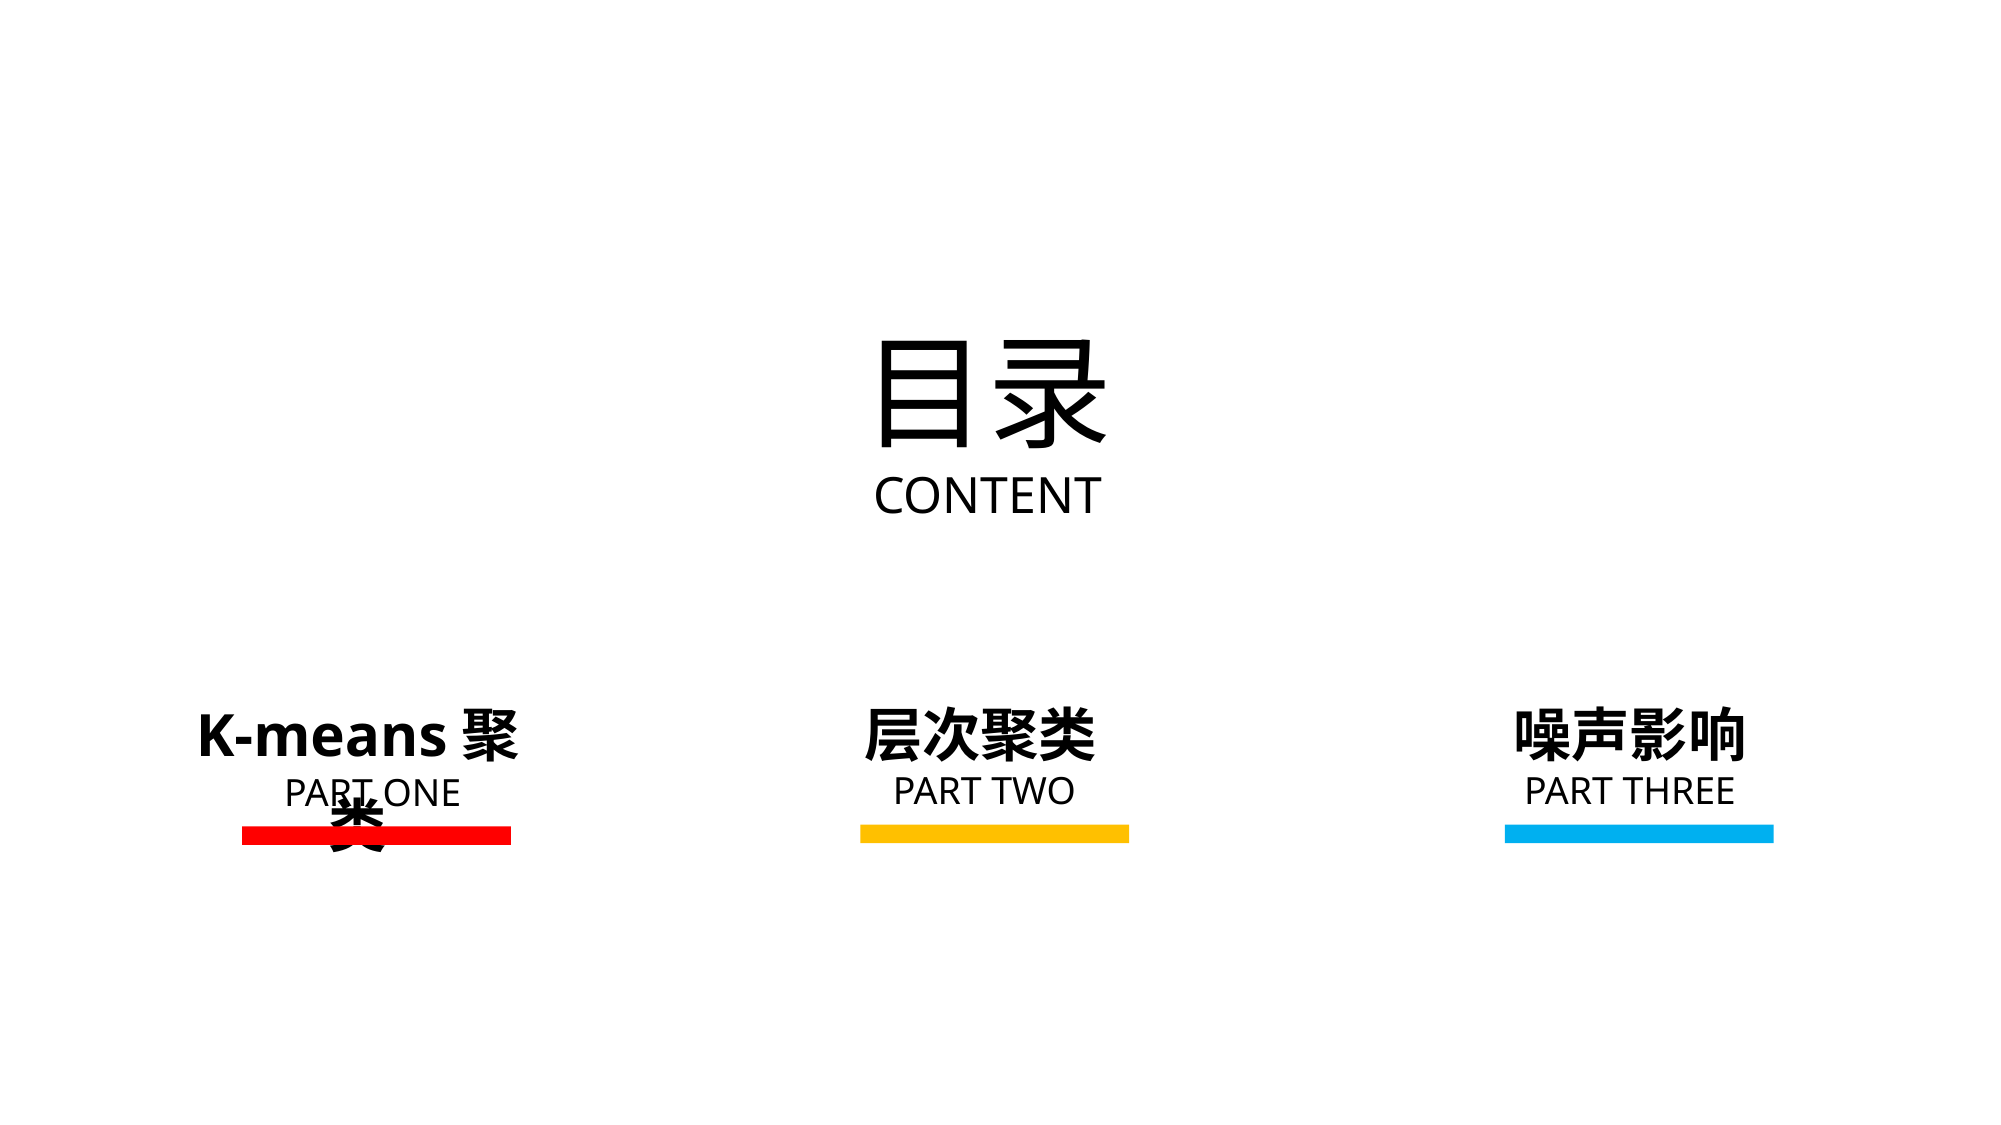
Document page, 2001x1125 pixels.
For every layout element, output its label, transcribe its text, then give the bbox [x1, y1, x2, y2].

text_box PART THREE [1495, 776, 1765, 820]
text_box PART TWO [854, 776, 1115, 820]
text_box K-means聚类 [156, 670, 559, 867]
text_box 层次聚类 [837, 670, 1125, 776]
text_box [859, 823, 1130, 844]
text_box 噪声影响 [1486, 670, 1774, 776]
text_box [1504, 823, 1775, 844]
text_box 目录 CONTENT [847, 305, 1128, 531]
text_box [241, 825, 512, 846]
